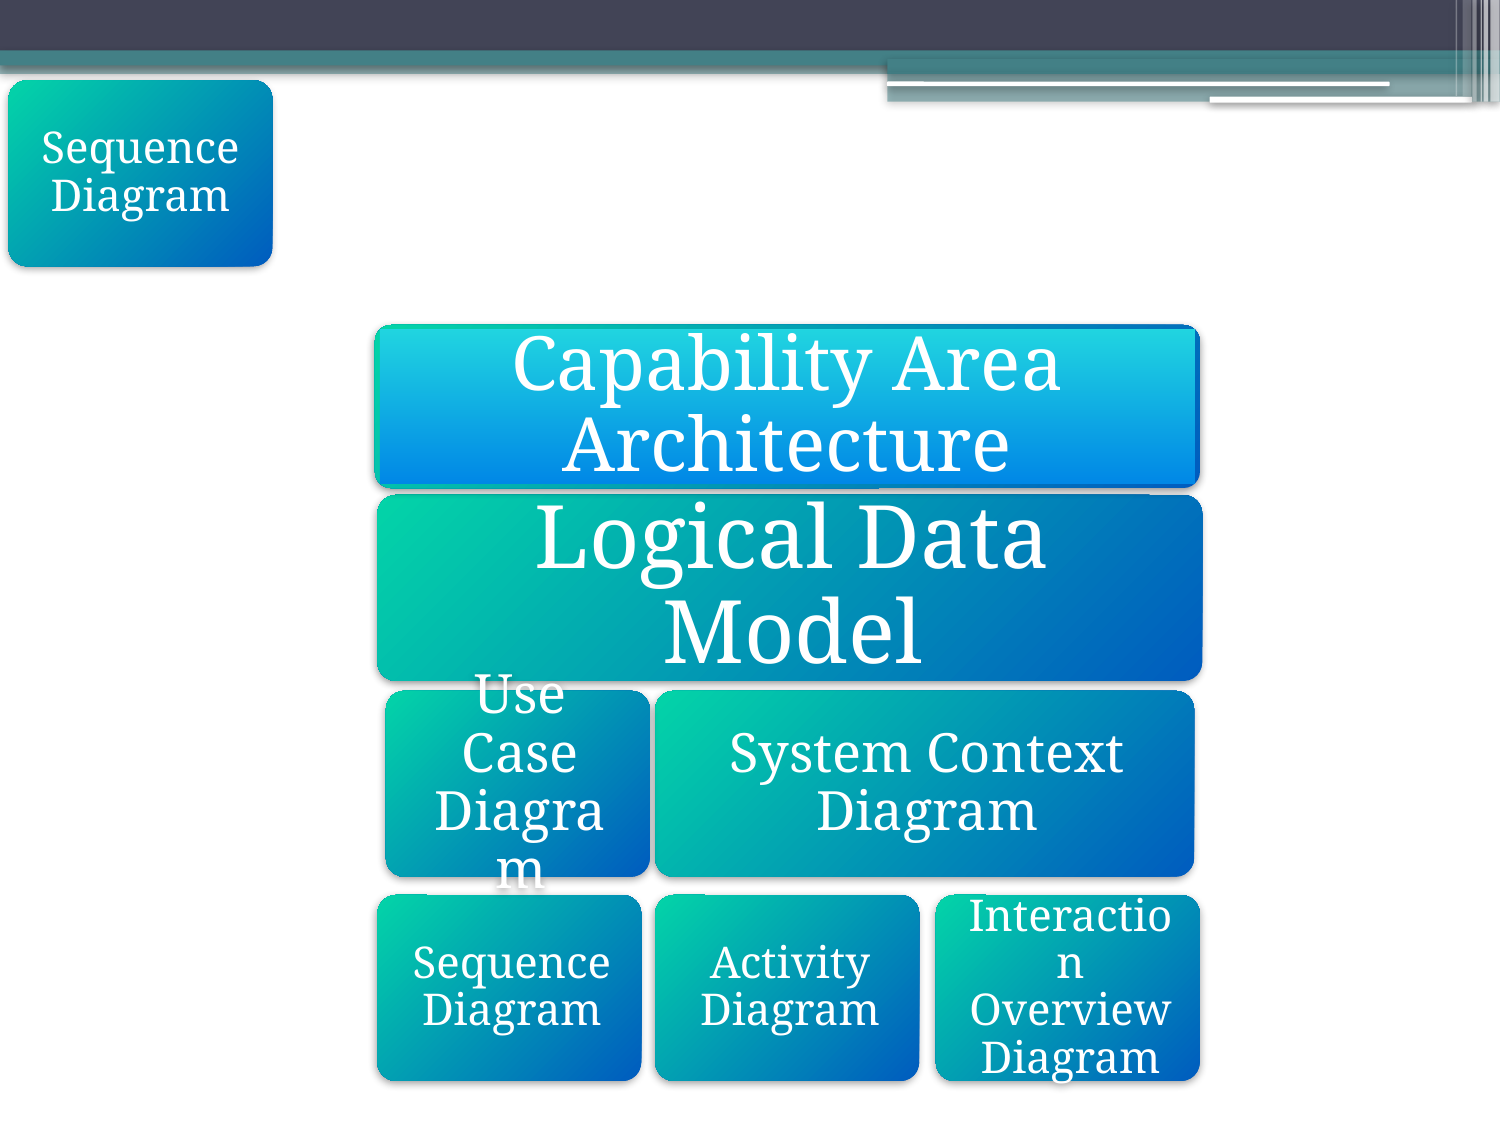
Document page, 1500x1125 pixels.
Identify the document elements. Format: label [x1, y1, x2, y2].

text_box [8, 80, 273, 267]
text_box [374, 324, 1203, 1083]
